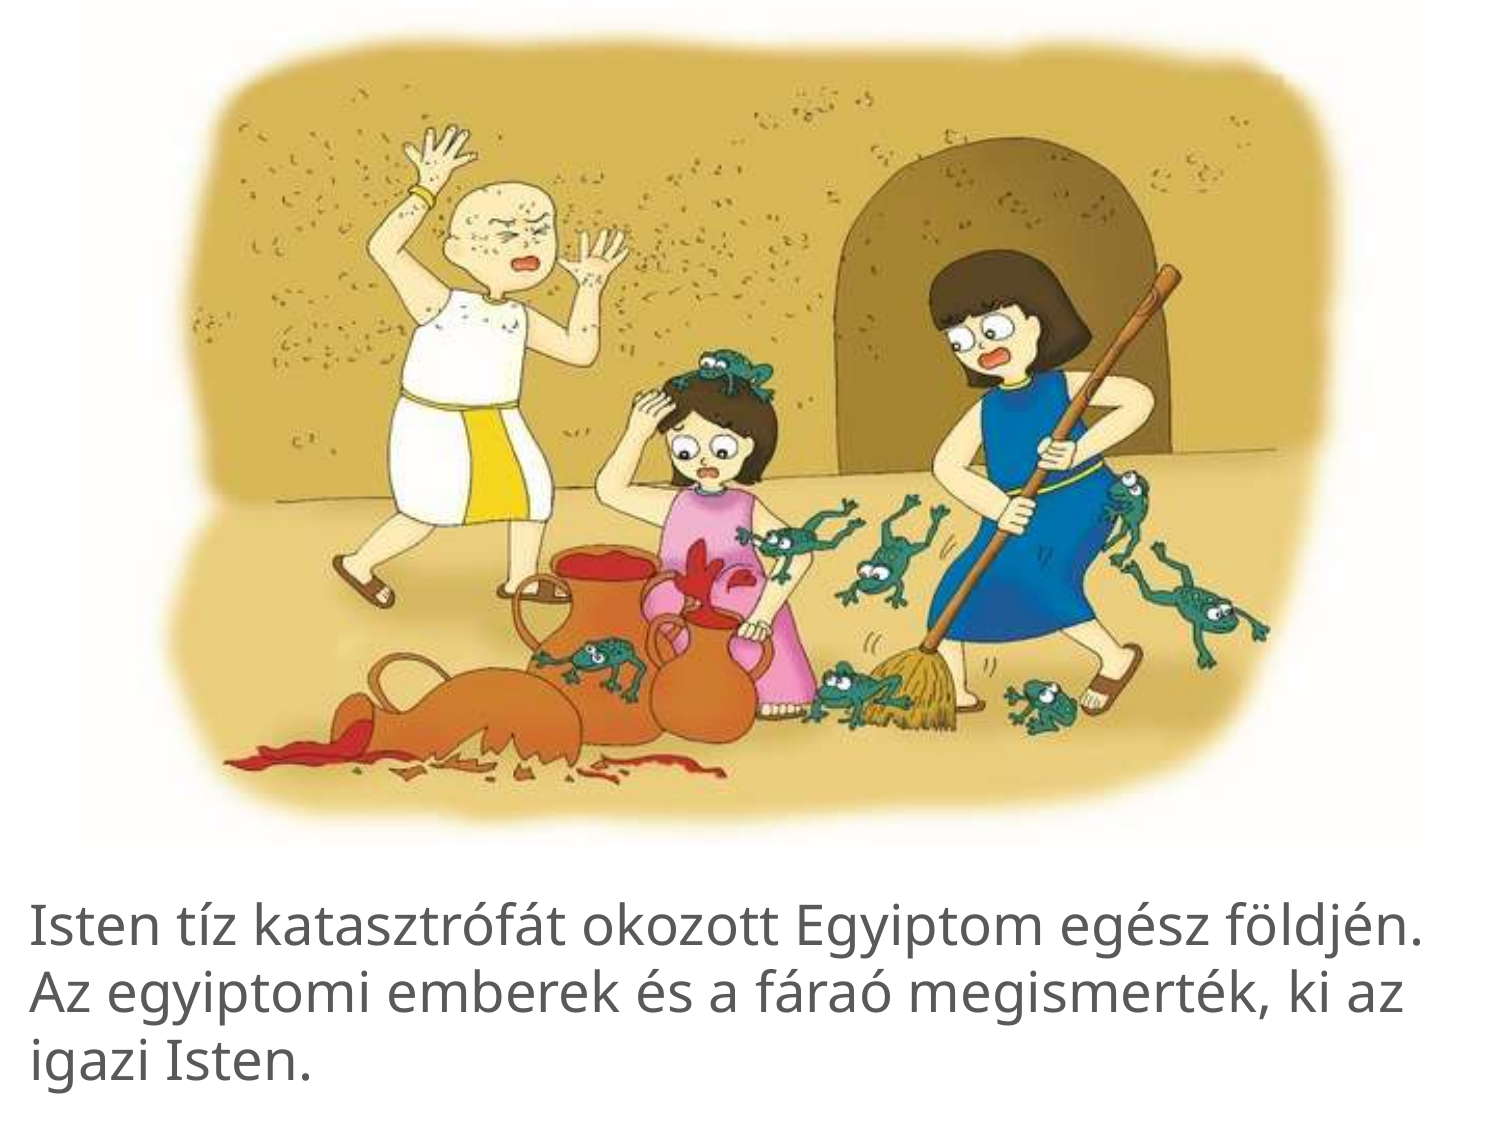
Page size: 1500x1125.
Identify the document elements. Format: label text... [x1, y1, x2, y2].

picture [73, 0, 1425, 847]
text_box Isten tíz katasztrófát okozott Egyiptom egész földjén. Az egyiptomi emberek és a fáraó megismerték, ki az igazi Isten. [14, 881, 1500, 1099]
